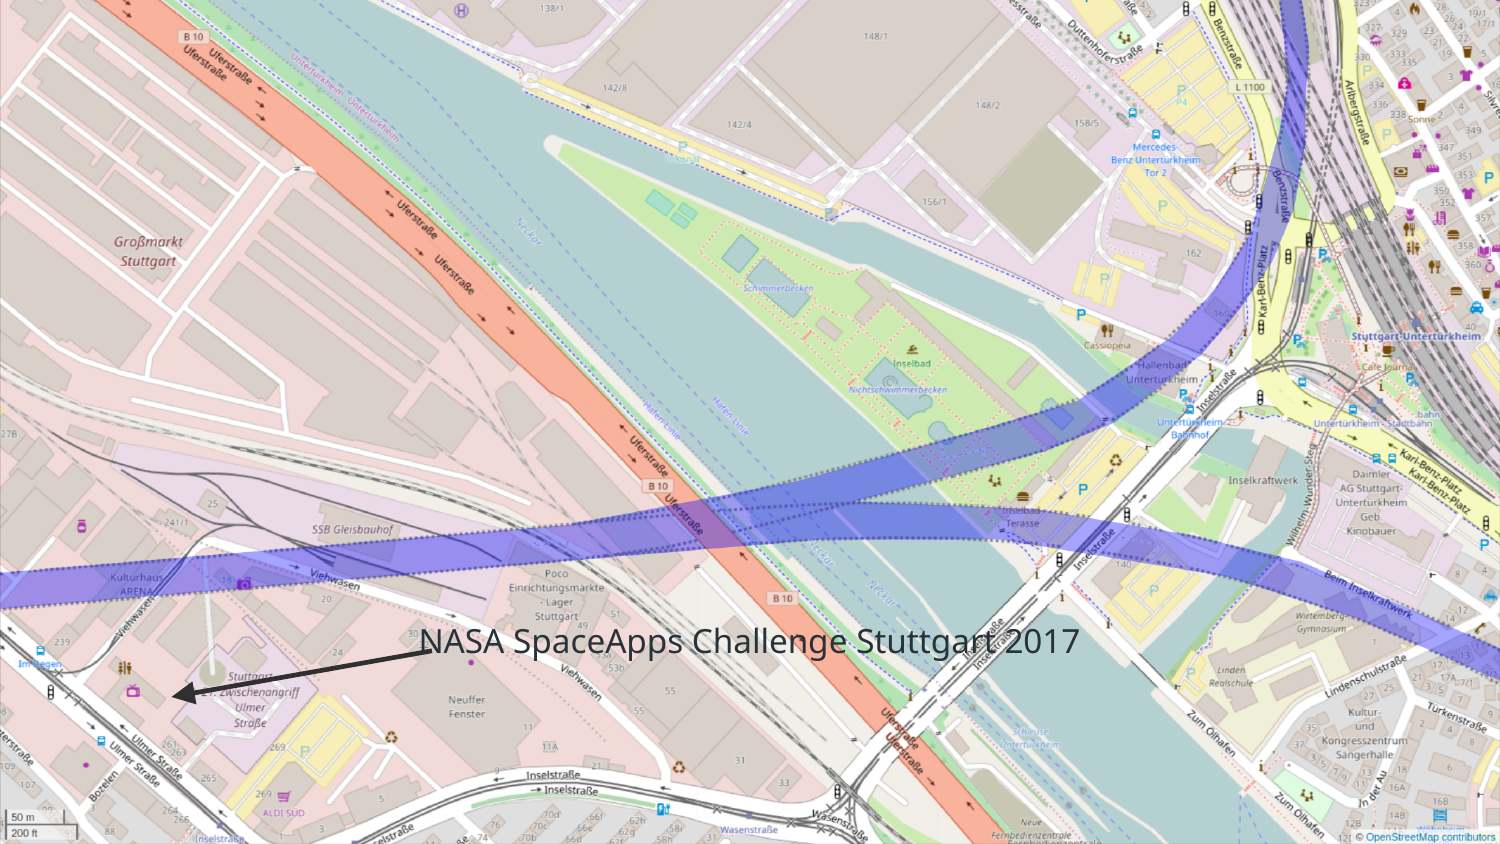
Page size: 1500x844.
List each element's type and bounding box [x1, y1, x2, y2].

text_box [171, 650, 433, 698]
picture [0, 0, 1500, 844]
